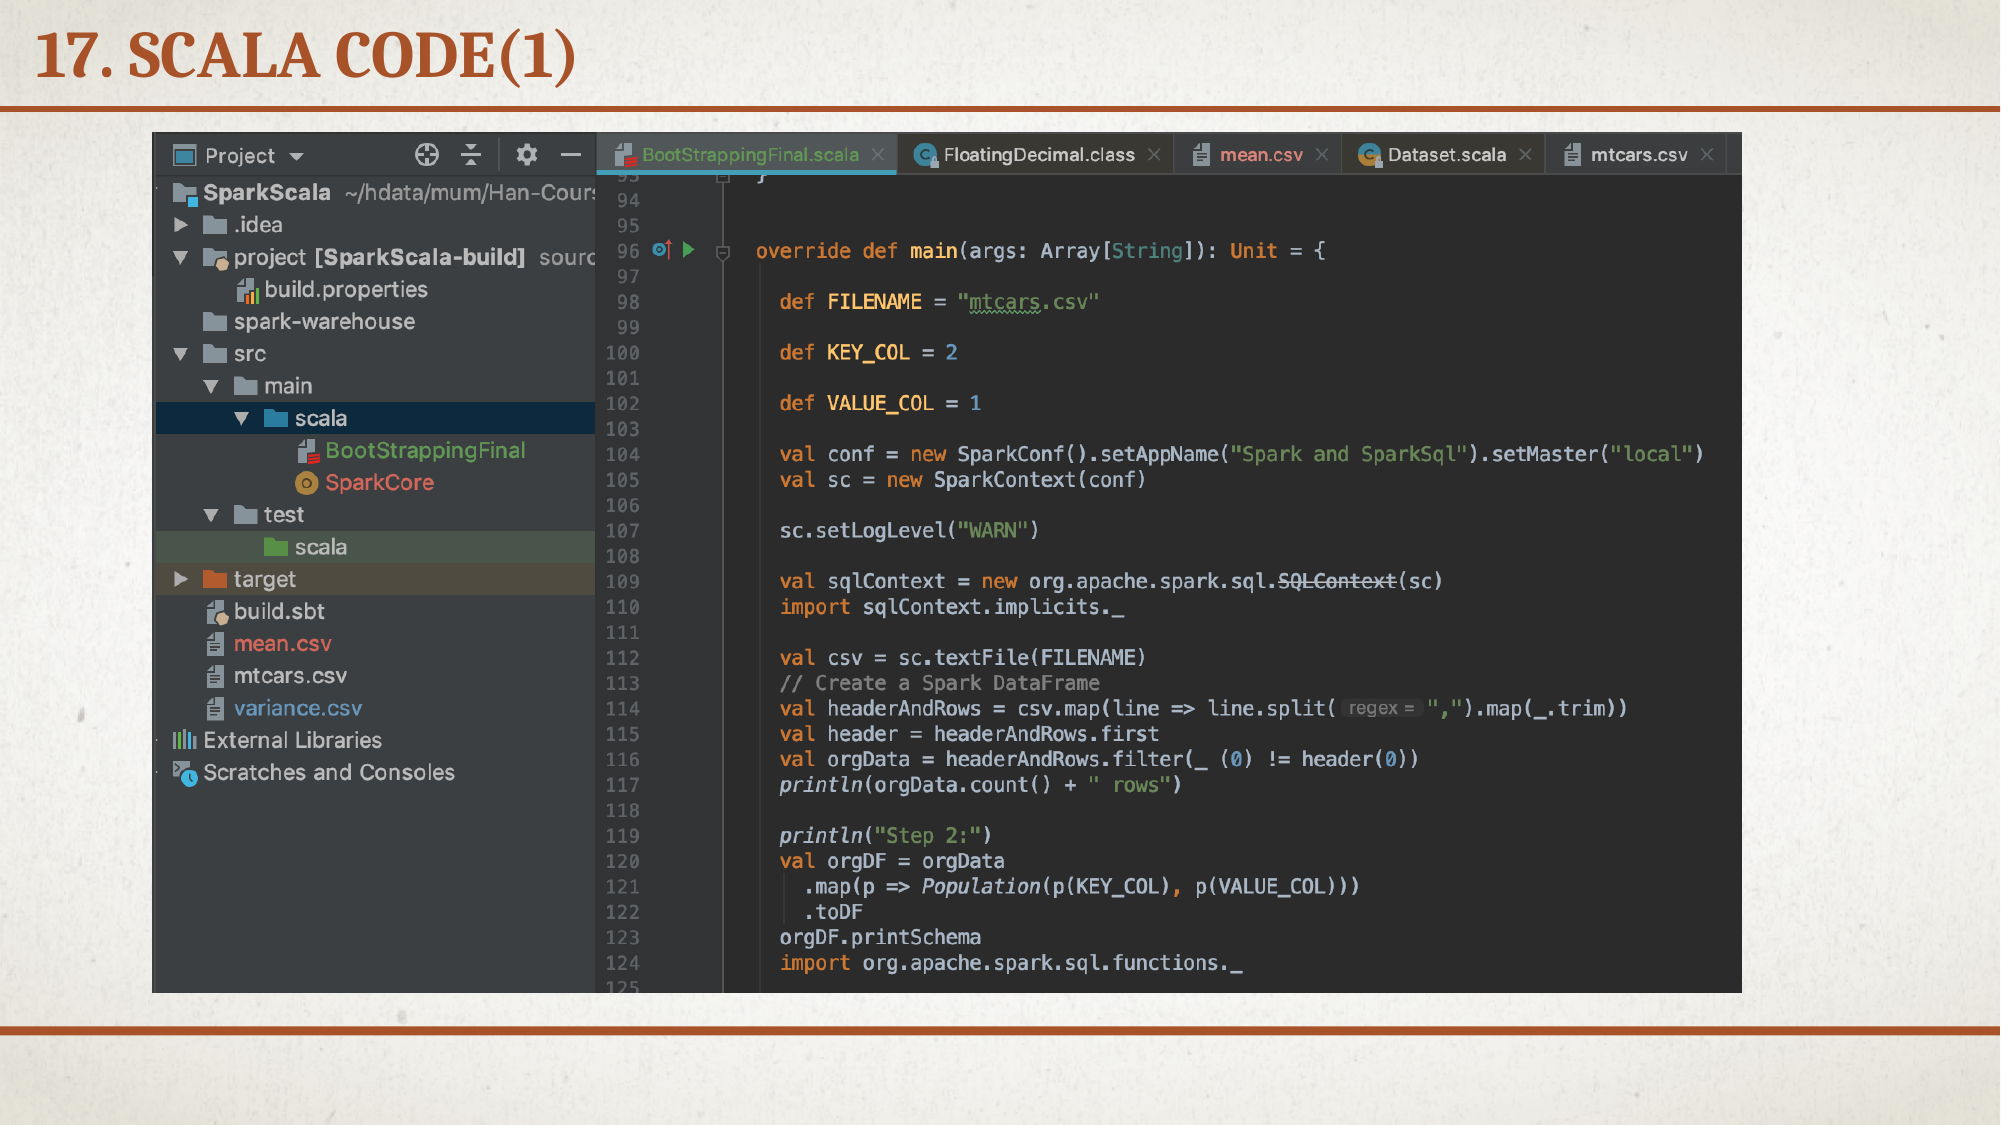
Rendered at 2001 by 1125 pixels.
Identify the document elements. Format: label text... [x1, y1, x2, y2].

title 17. Scala Code(1) [21, 12, 1972, 100]
picture [0, 112, 2001, 1125]
picture [0, 0, 2001, 106]
